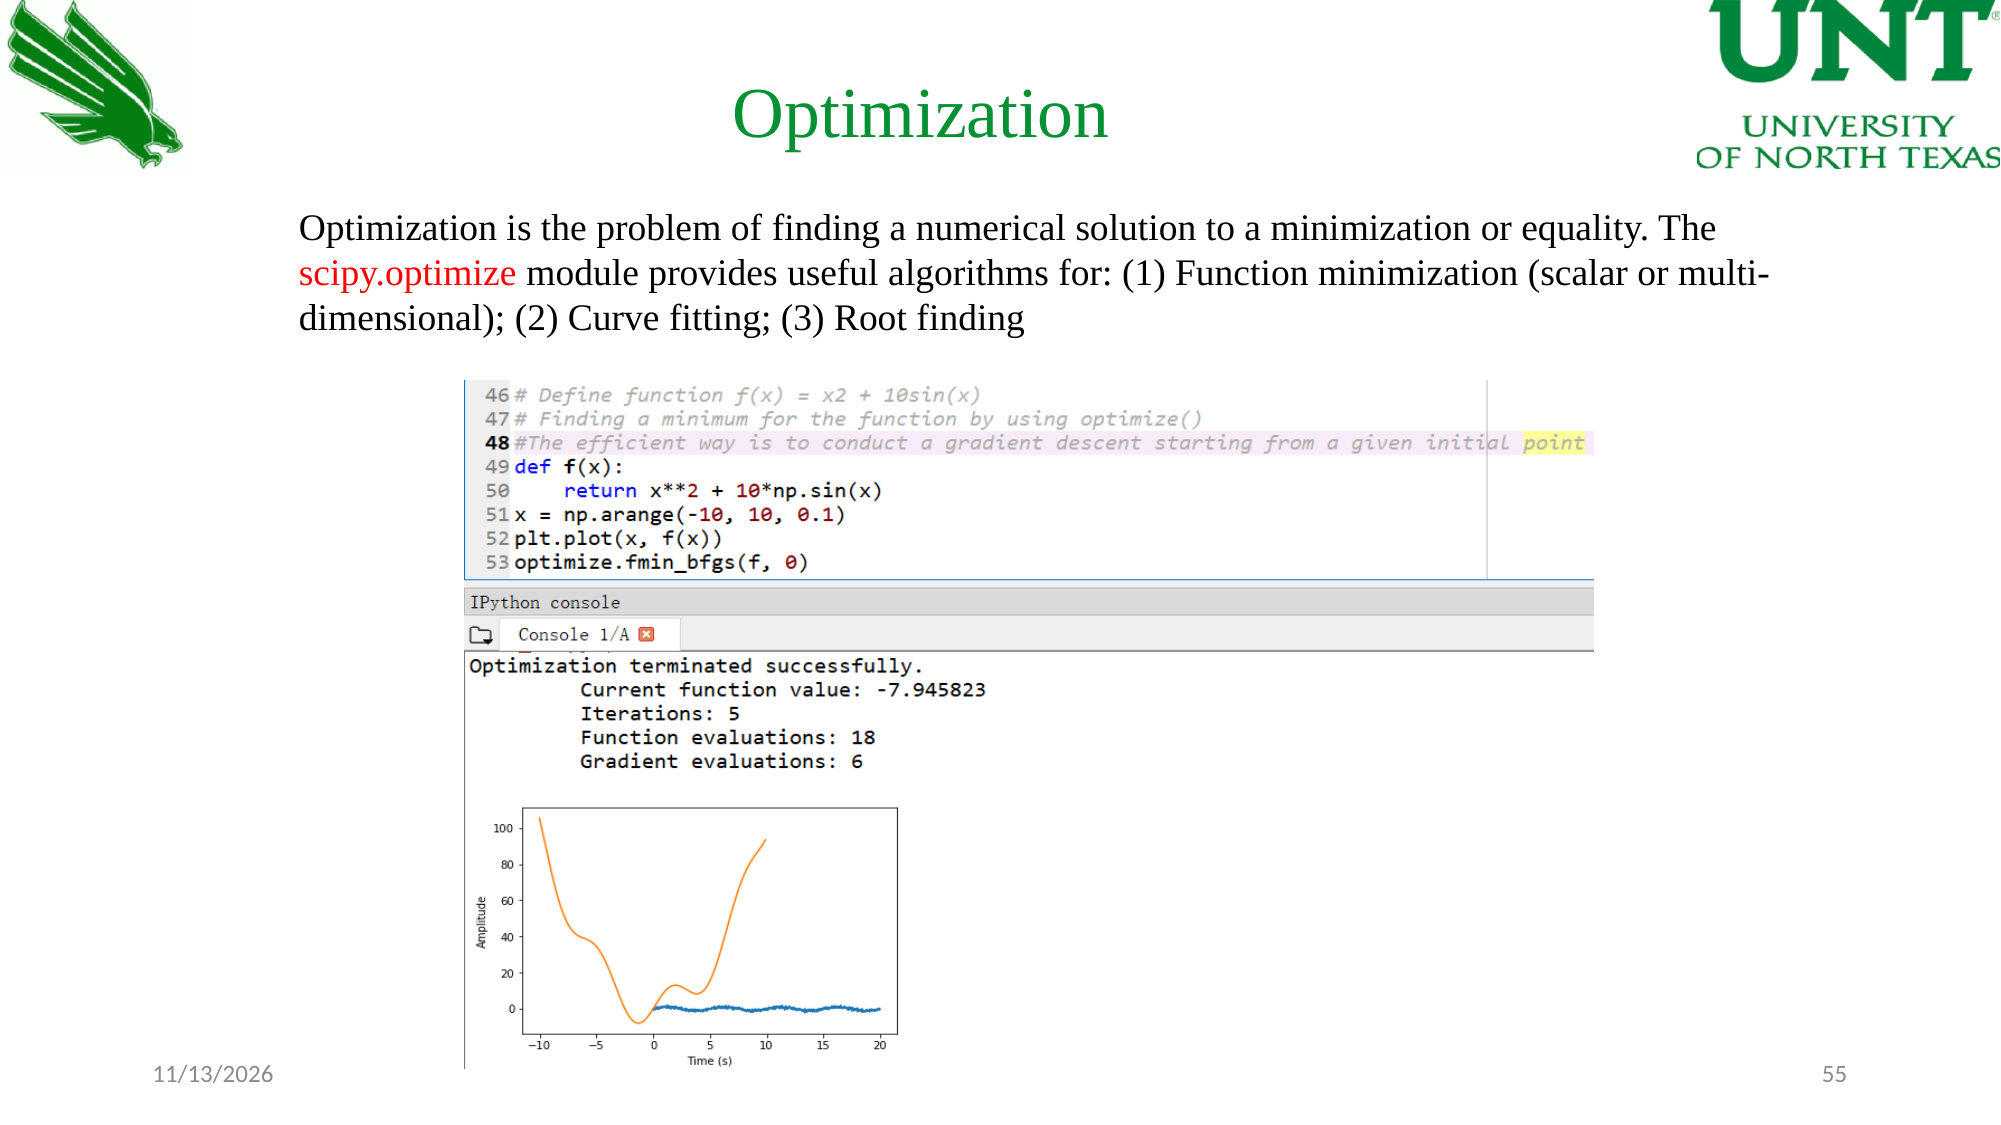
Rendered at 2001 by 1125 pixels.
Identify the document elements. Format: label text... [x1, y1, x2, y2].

picture [0, 0, 192, 169]
text_box Optimization [417, 68, 1425, 162]
picture [1697, 0, 2000, 169]
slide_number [137, 1042, 588, 1103]
text_box [212, 263, 357, 425]
text_box Optimization is the problem of finding a numerical solution to a minimization or equality. The scipy.optimize module provides useful algorithms for: (1) Function minimization (scalar or multi-dimensional); (2) Curve fitting; (3) Root finding [284, 195, 1835, 345]
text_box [684, 283, 839, 380]
slide_number 55 [1412, 1042, 1863, 1103]
picture [464, 380, 1594, 1069]
